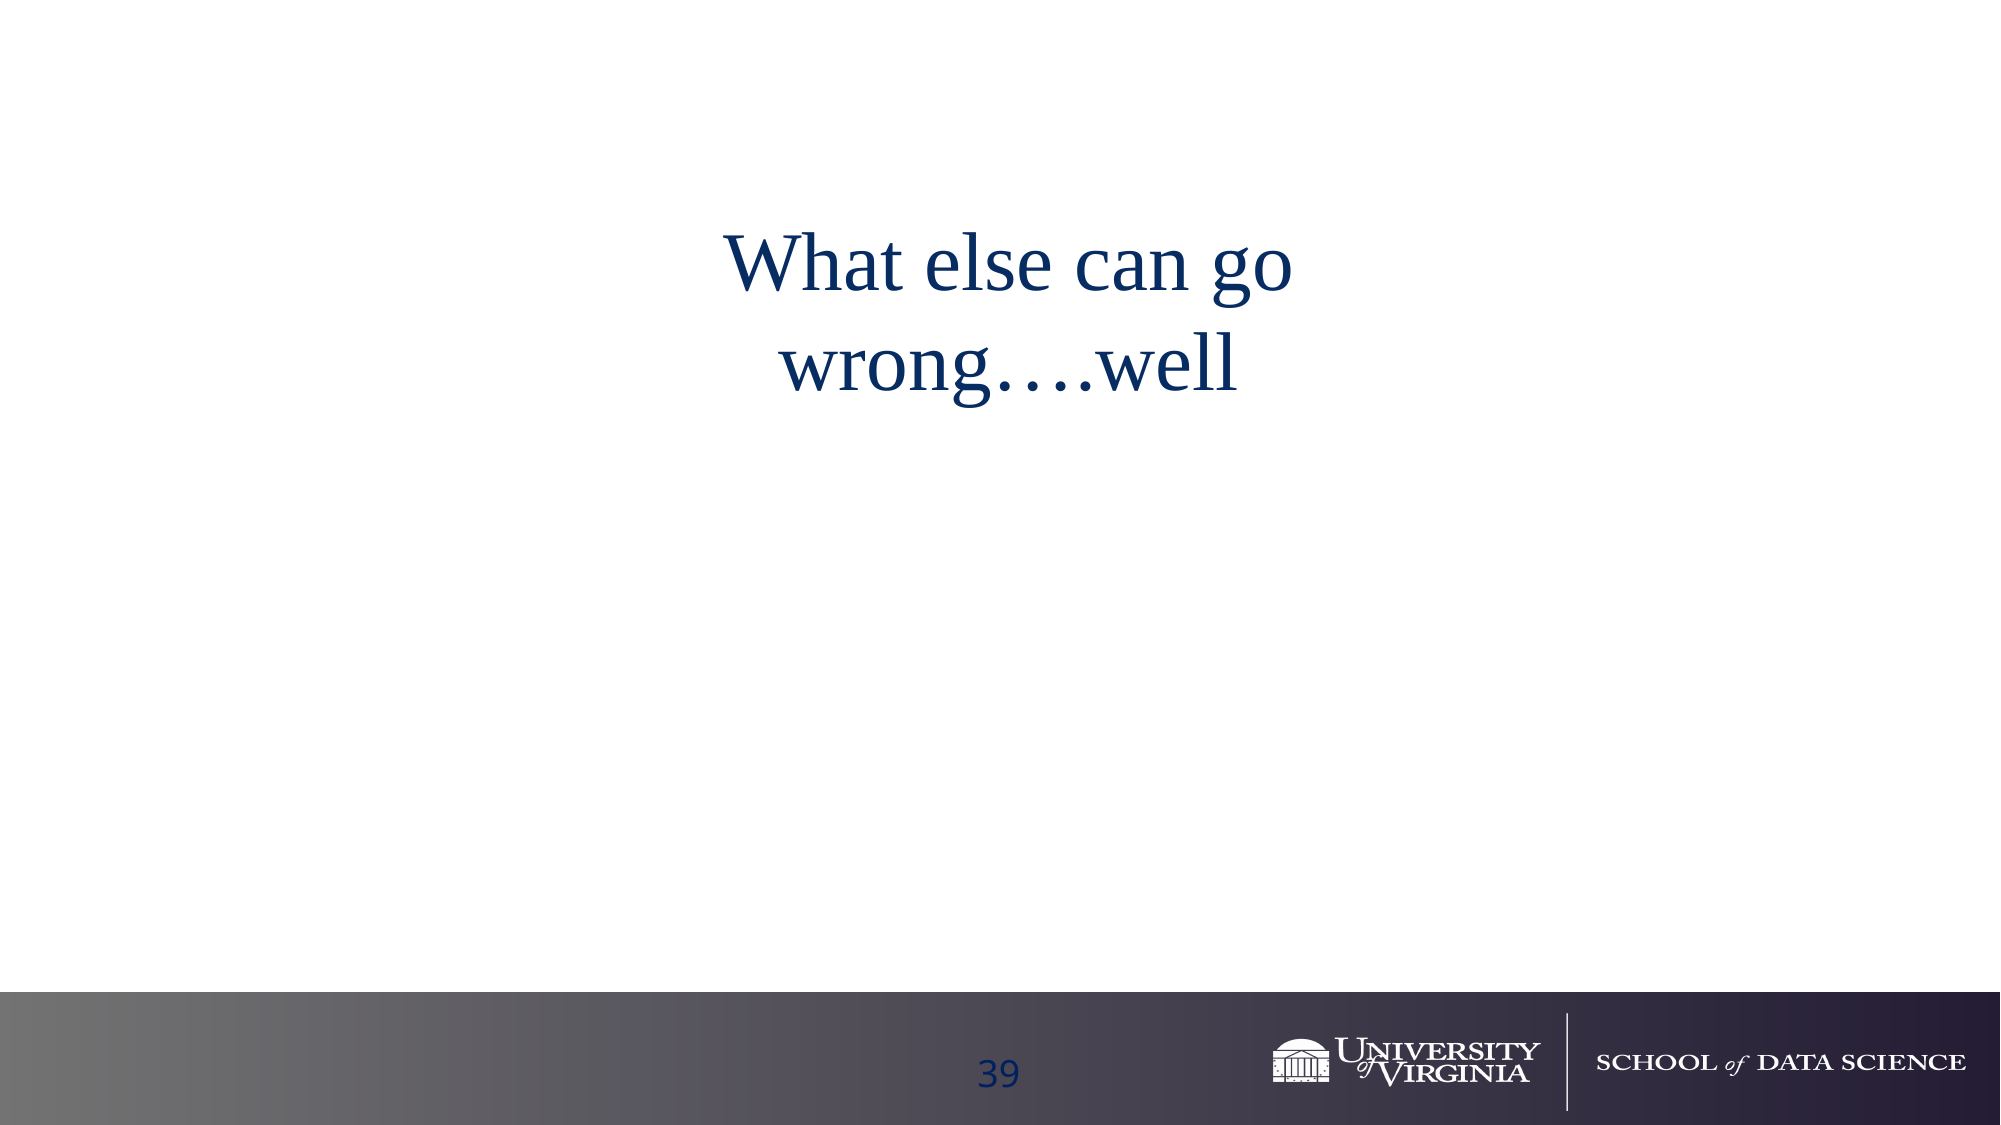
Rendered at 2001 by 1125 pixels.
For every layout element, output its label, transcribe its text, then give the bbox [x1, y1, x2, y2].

picture [1273, 1013, 1966, 1111]
text_box What else can go wrong….well [624, 199, 1394, 415]
